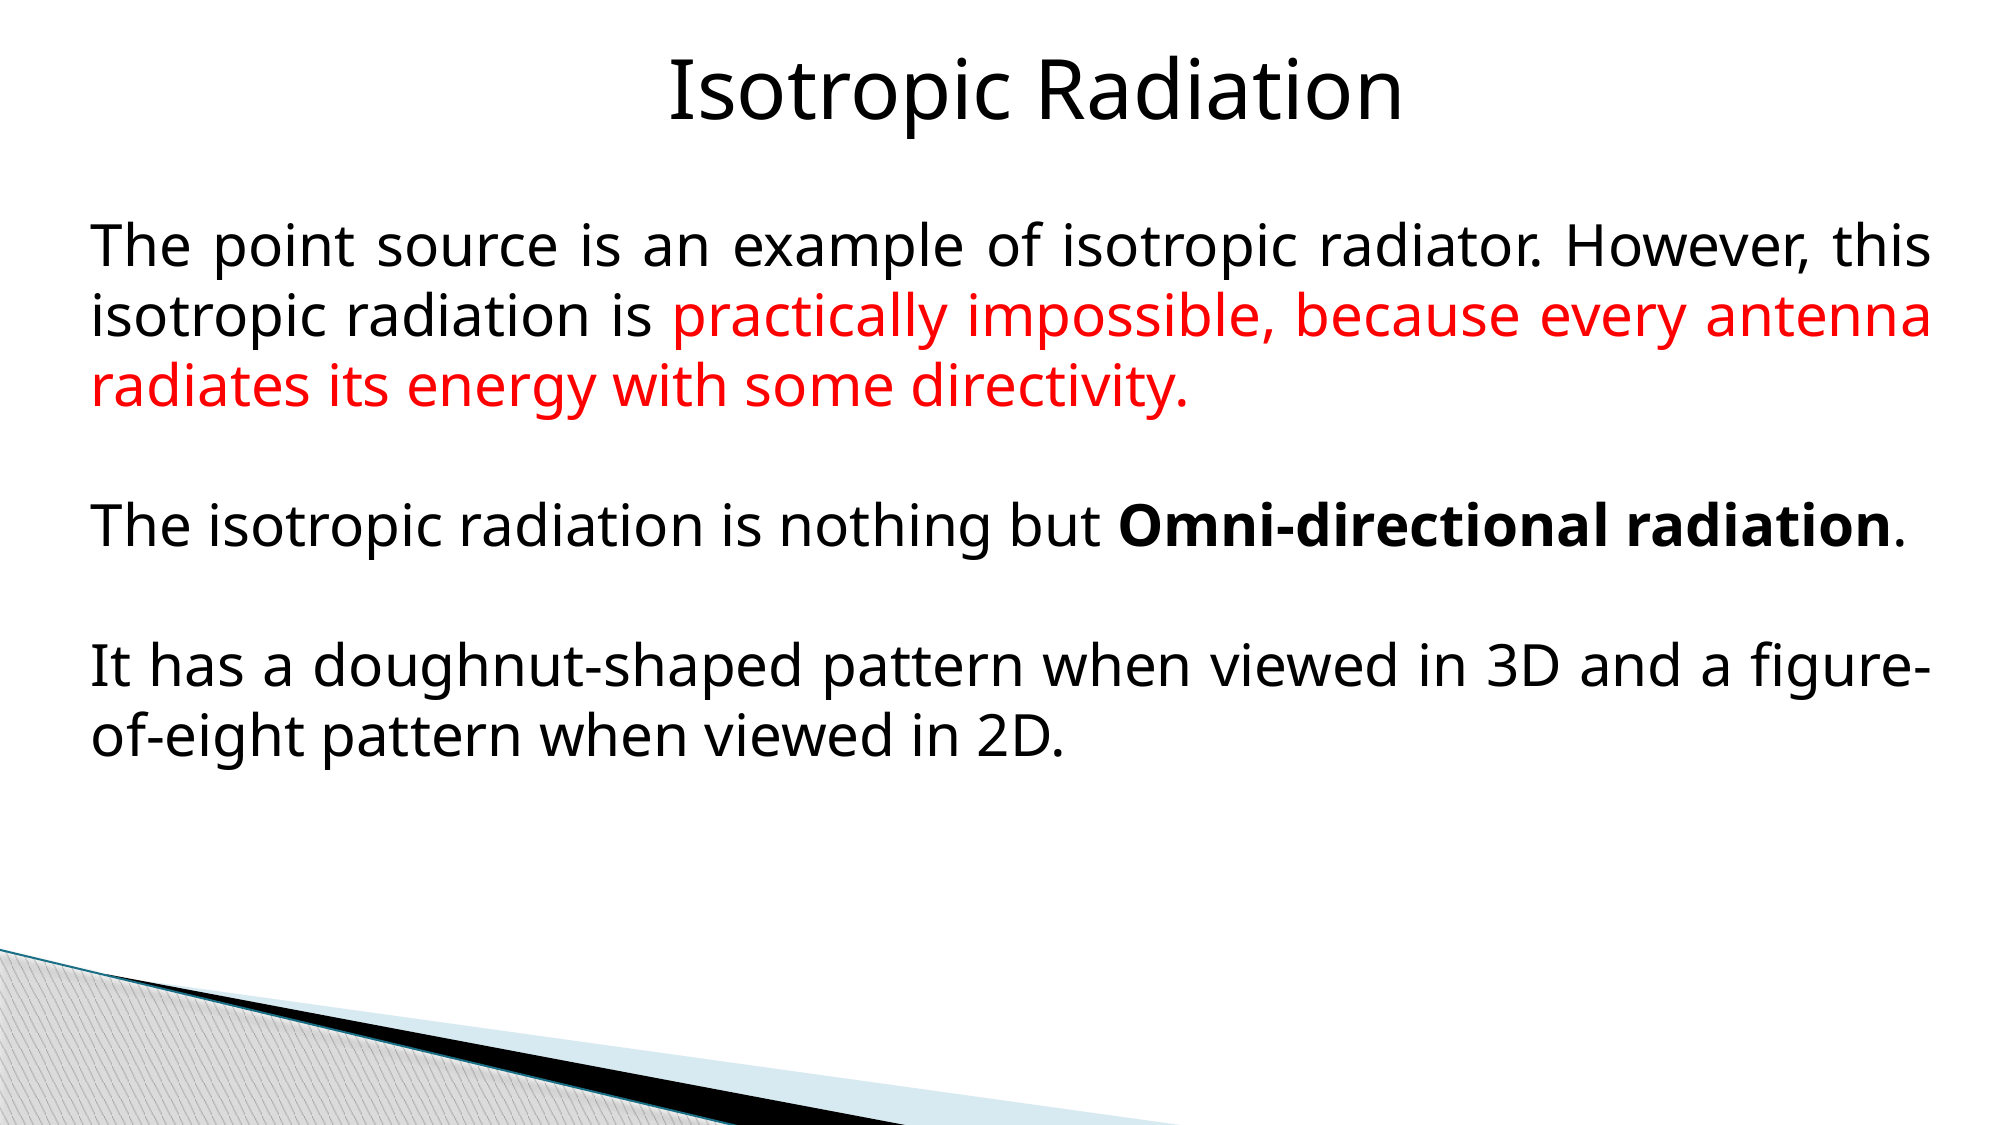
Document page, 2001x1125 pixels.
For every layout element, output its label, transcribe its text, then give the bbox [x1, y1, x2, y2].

text_box Isotropic Radiation [0, 19, 2000, 144]
text_box The point source is an example of isotropic radiator. However, this isotropic radiation is practically impossible, because every antenna radiates its energy with some directivity. The isotropic radiation is nothing but Omni-directional radiation. It has a doughnut-shaped pattern when viewed in 3D and a figure-of-eight pattern when viewed in 2D. [76, 201, 1948, 846]
